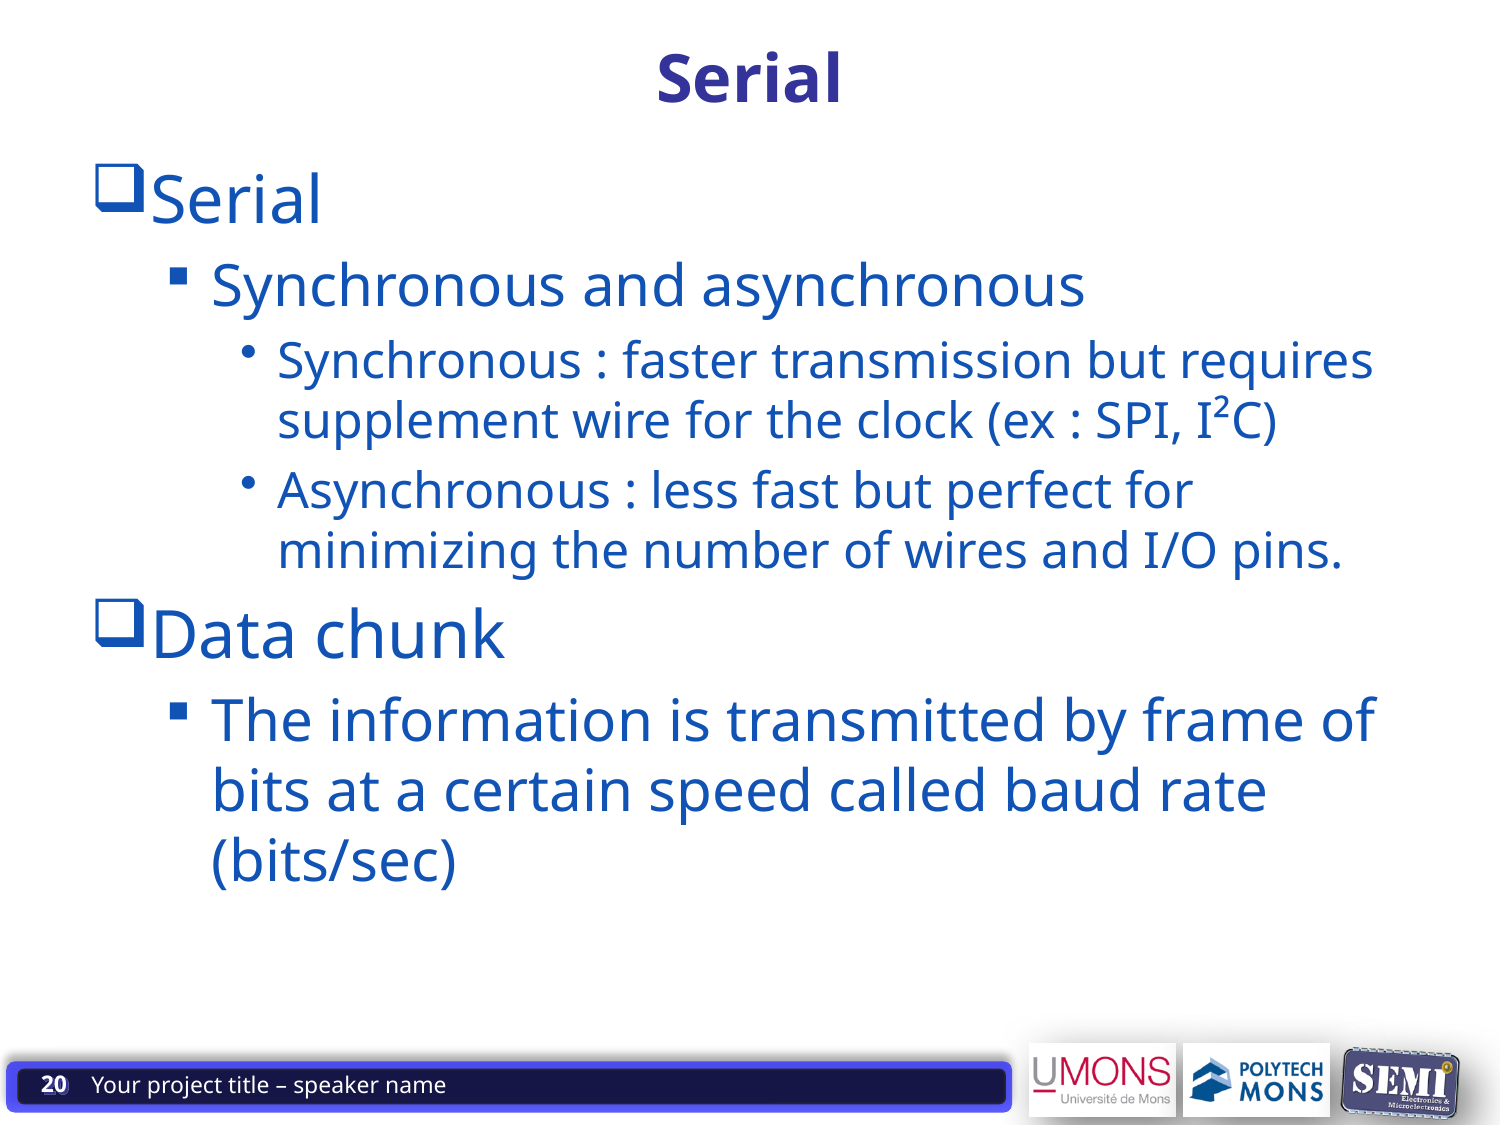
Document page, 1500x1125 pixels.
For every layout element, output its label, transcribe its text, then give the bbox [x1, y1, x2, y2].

picture [1340, 1046, 1461, 1120]
picture [1029, 1043, 1176, 1117]
list Serial Synchronous and asynchronous Synchronous : faster transmission but requires supplement wire for the clock (ex : SPI, I²C) Asynchronous : less fast but perfect for minimizing the number of wires and I/O pins. Data chunk The information is transmitted by frame of bits at a certain speed called baud rate (bits/sec) [74, 148, 1426, 892]
slide_number 20 [0, 1059, 111, 1111]
picture [1183, 1043, 1330, 1117]
title Serial [74, 27, 1426, 148]
